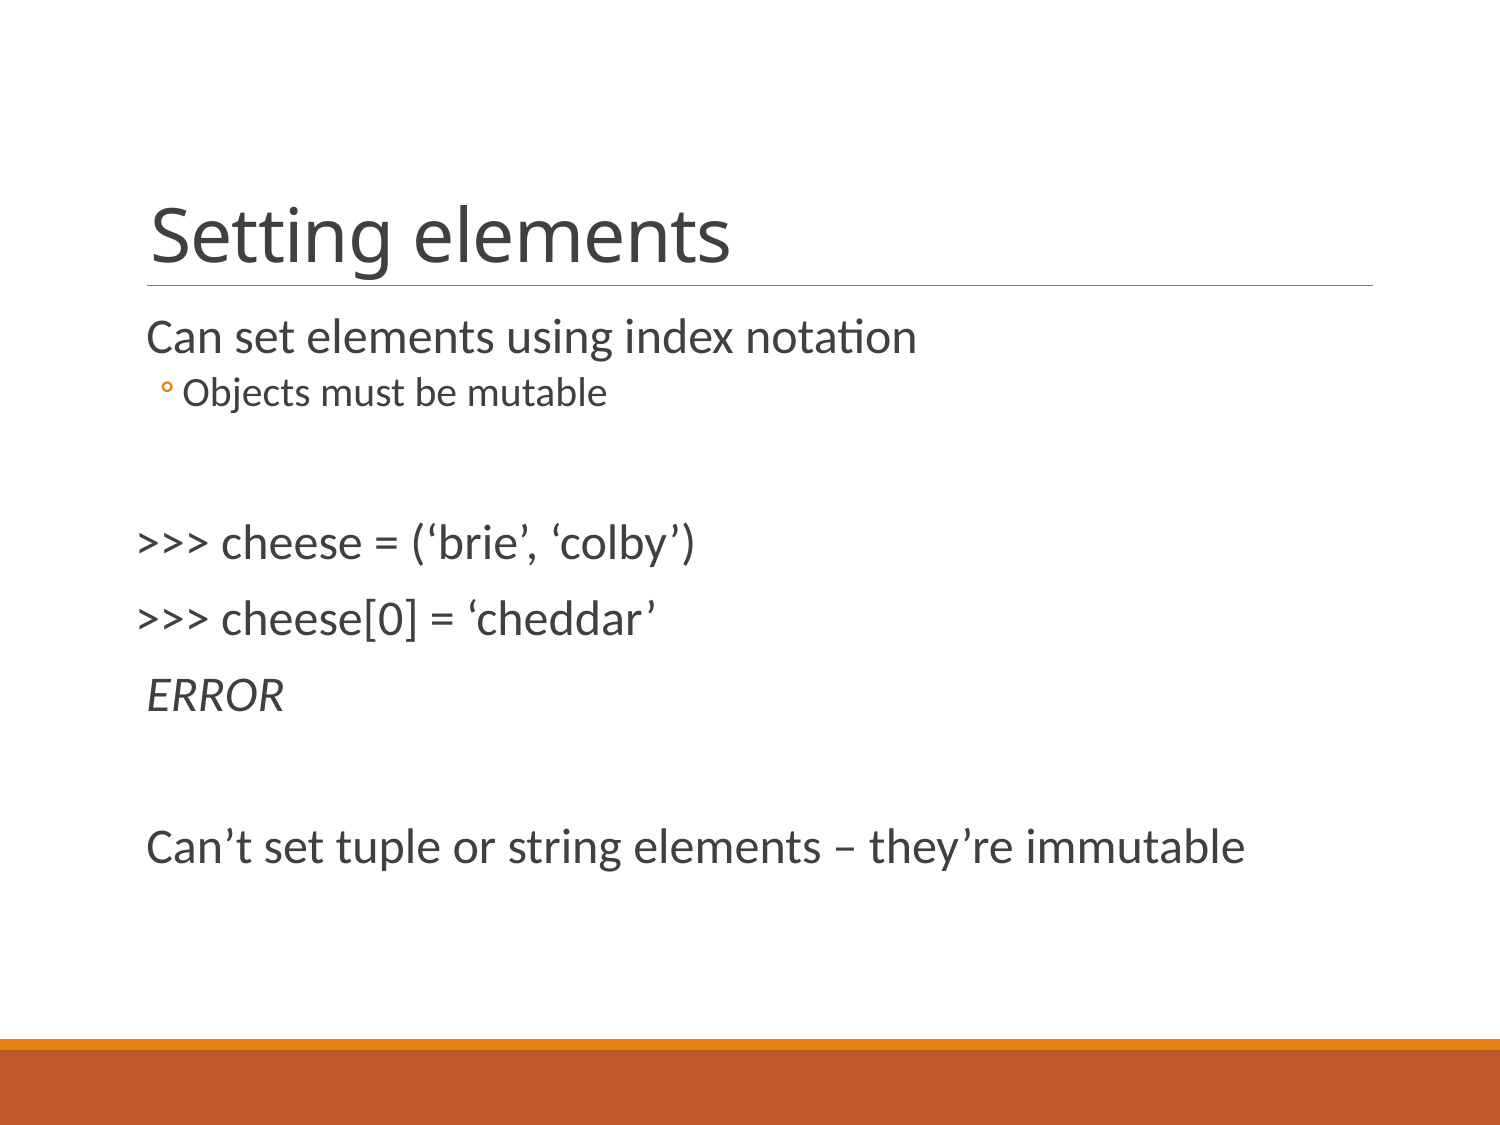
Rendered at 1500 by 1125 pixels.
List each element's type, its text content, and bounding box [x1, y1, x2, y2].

list Can set elements using index notation Objects must be mutable >>> cheese = (‘brie’, ‘colby’) >>> cheese[0] = ‘cheddar’ ERROR Can’t set tuple or string elements – they’re immutable [135, 302, 1373, 963]
title Setting elements [135, 47, 1373, 285]
